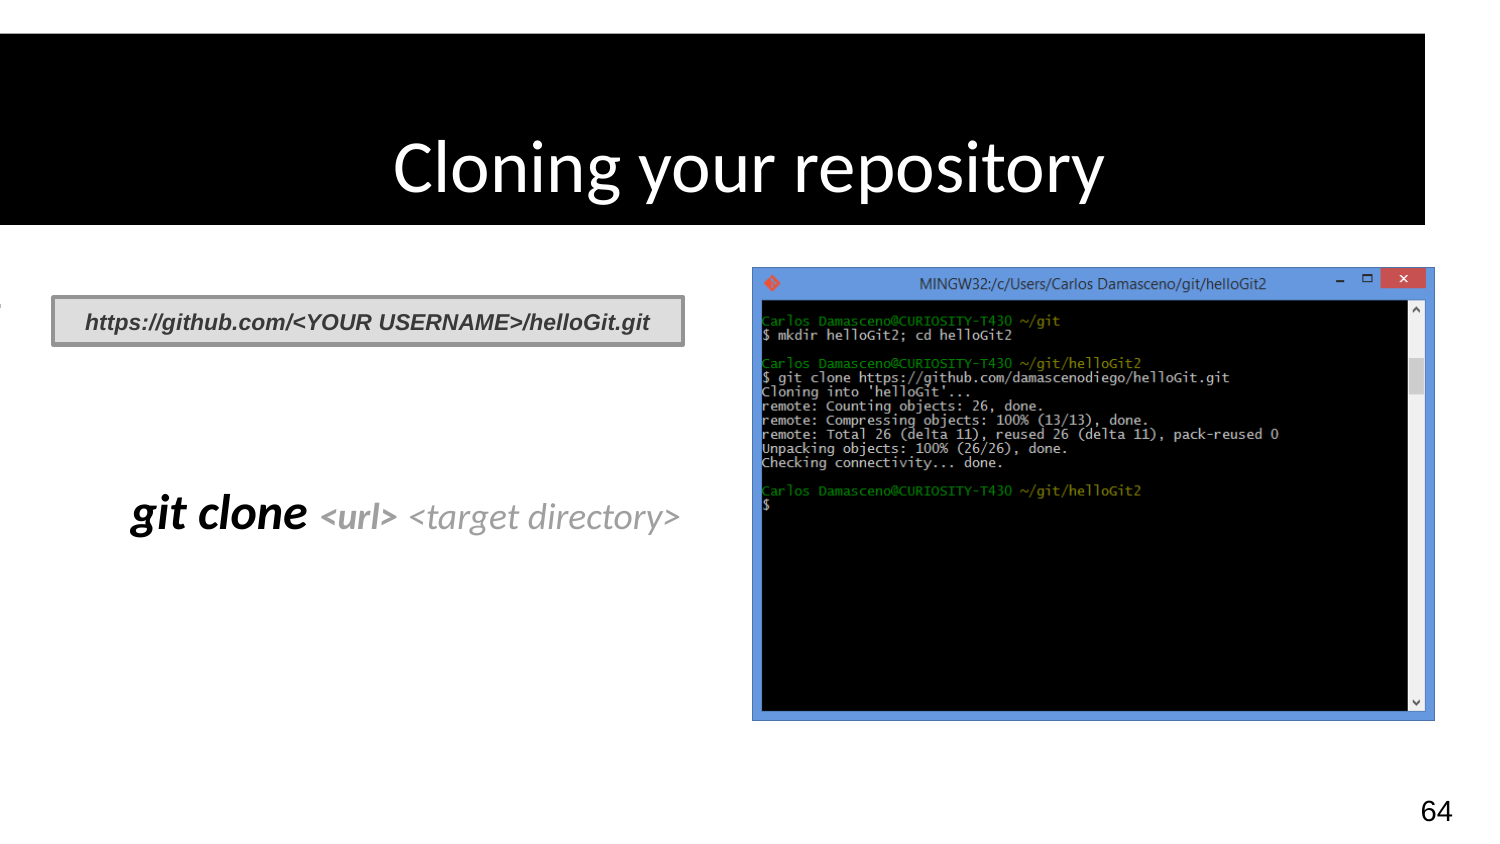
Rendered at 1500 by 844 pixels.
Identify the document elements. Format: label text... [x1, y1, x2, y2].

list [752, 267, 1436, 721]
text_box https://github.com/<YOUR USERNAME>/helloGit.git [53, 297, 683, 345]
title Cloning your repository [75, 33, 1425, 223]
list git clone <url> <target directory> [75, 234, 738, 754]
